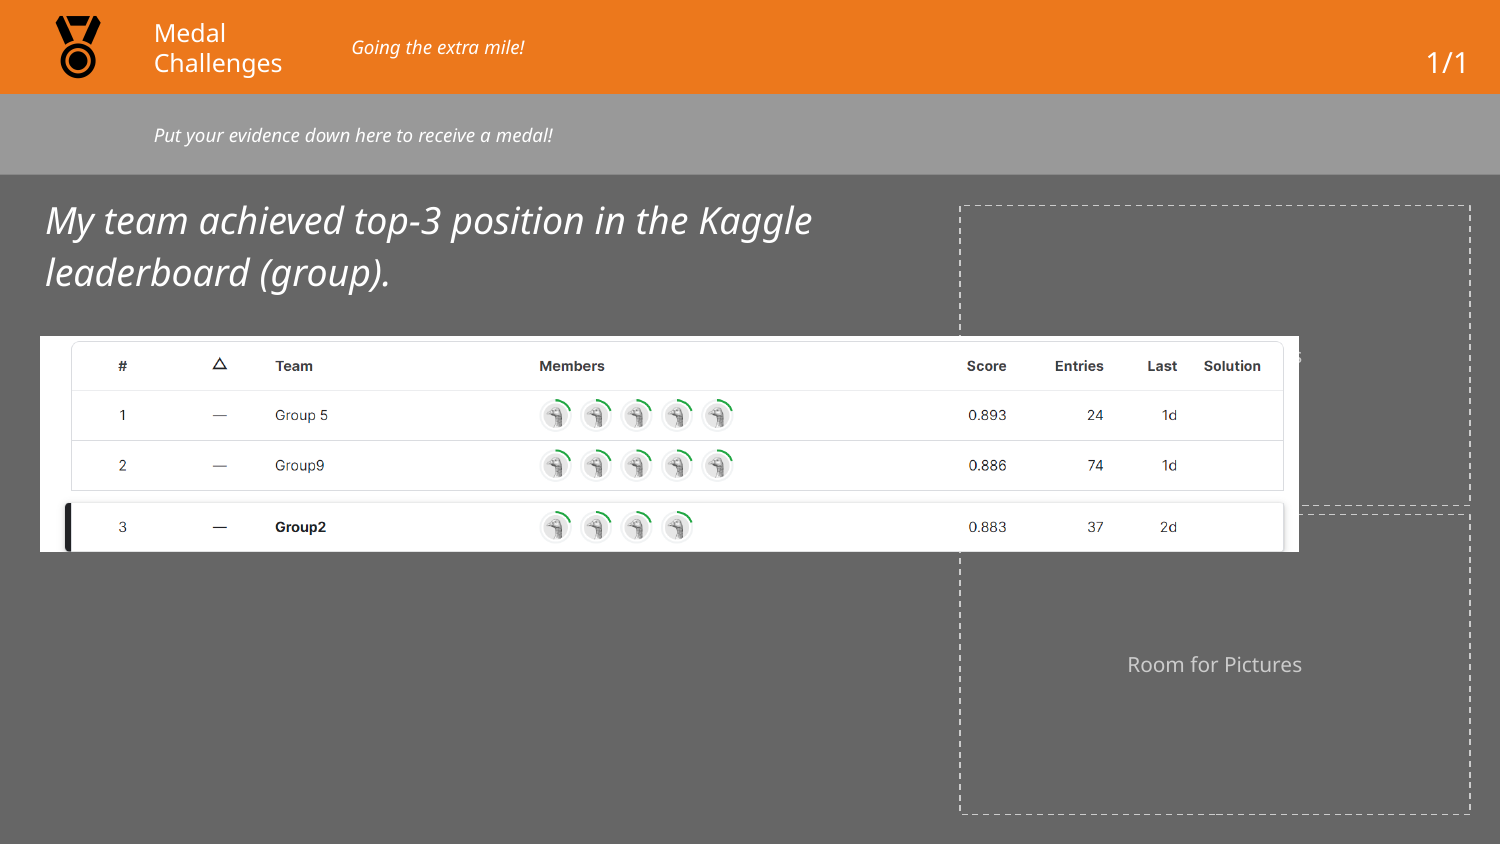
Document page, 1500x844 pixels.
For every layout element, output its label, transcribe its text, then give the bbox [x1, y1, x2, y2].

picture [40, 9, 116, 86]
title Medal Challenges [138, 0, 364, 95]
picture [40, 336, 1299, 553]
title 1/1 [1159, 0, 1485, 95]
title Going the extra mile! [364, 0, 1027, 95]
list My team achieved top-3 position in the Kaggle leaderboard (group). [30, 175, 930, 815]
title Put your evidence down here to receive a medal! [138, 94, 1339, 176]
